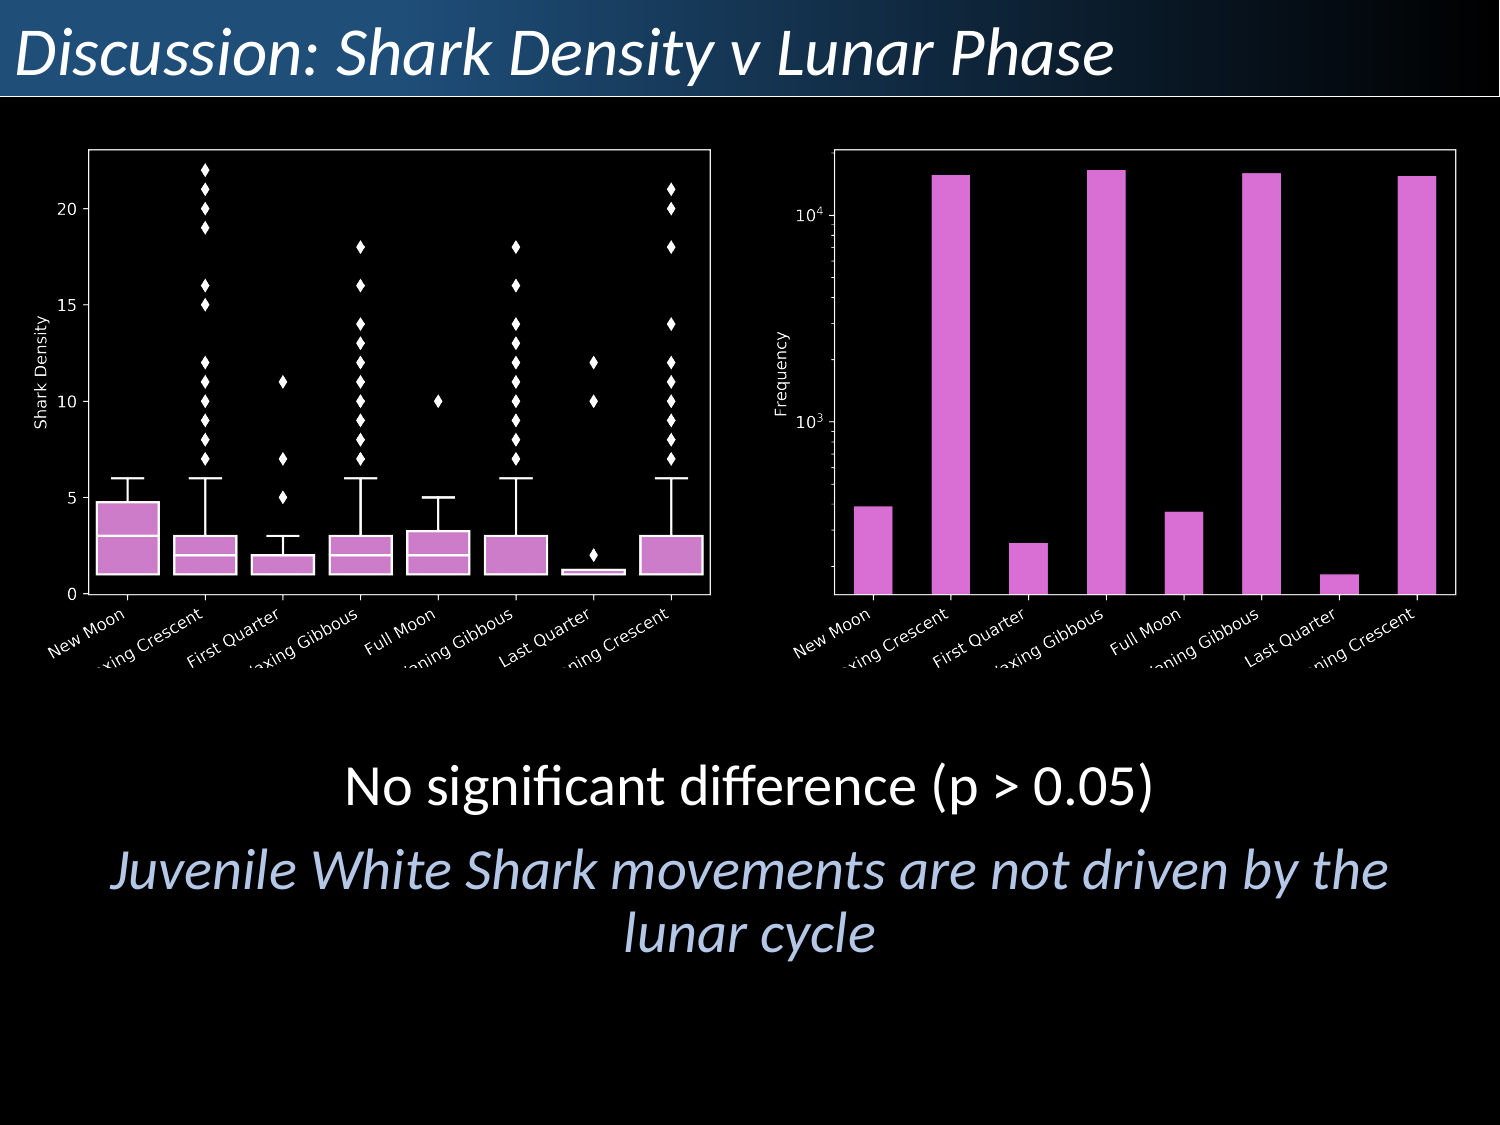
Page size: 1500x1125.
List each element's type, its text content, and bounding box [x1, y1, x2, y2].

text_box Discussion: Shark Density v Lunar Phase [0, 0, 1500, 79]
text_box No significant difference (p > 0.05) Juvenile White Shark movements are not driven by the lunar cycle [35, 747, 1465, 1016]
picture [0, 79, 1500, 668]
